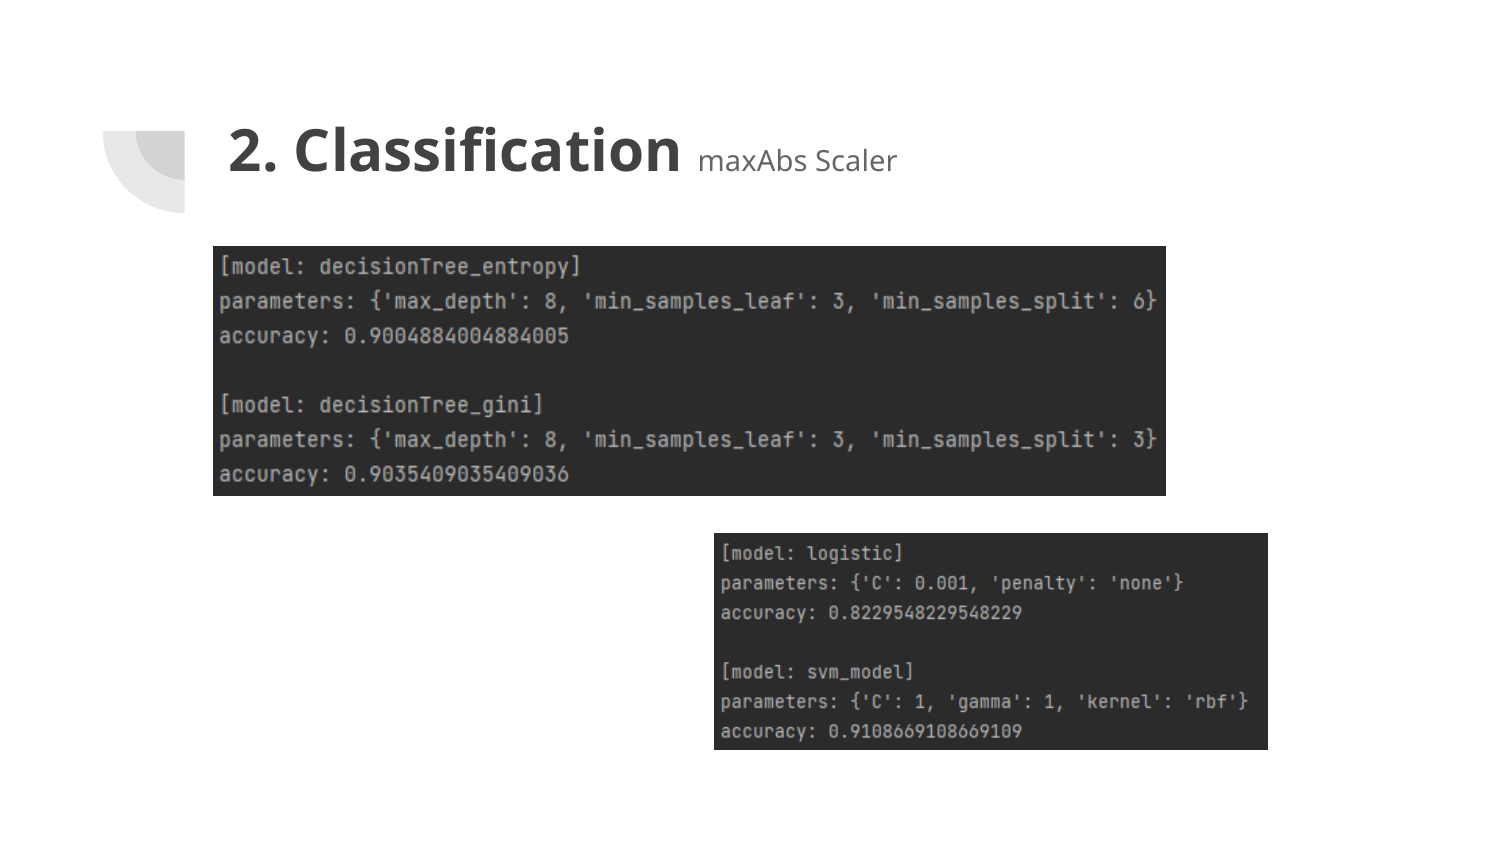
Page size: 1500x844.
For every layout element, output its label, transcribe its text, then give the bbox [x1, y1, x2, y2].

picture [213, 246, 1166, 496]
title 2. Classification maxAbs Scaler [213, 98, 1368, 263]
picture [713, 532, 1268, 750]
